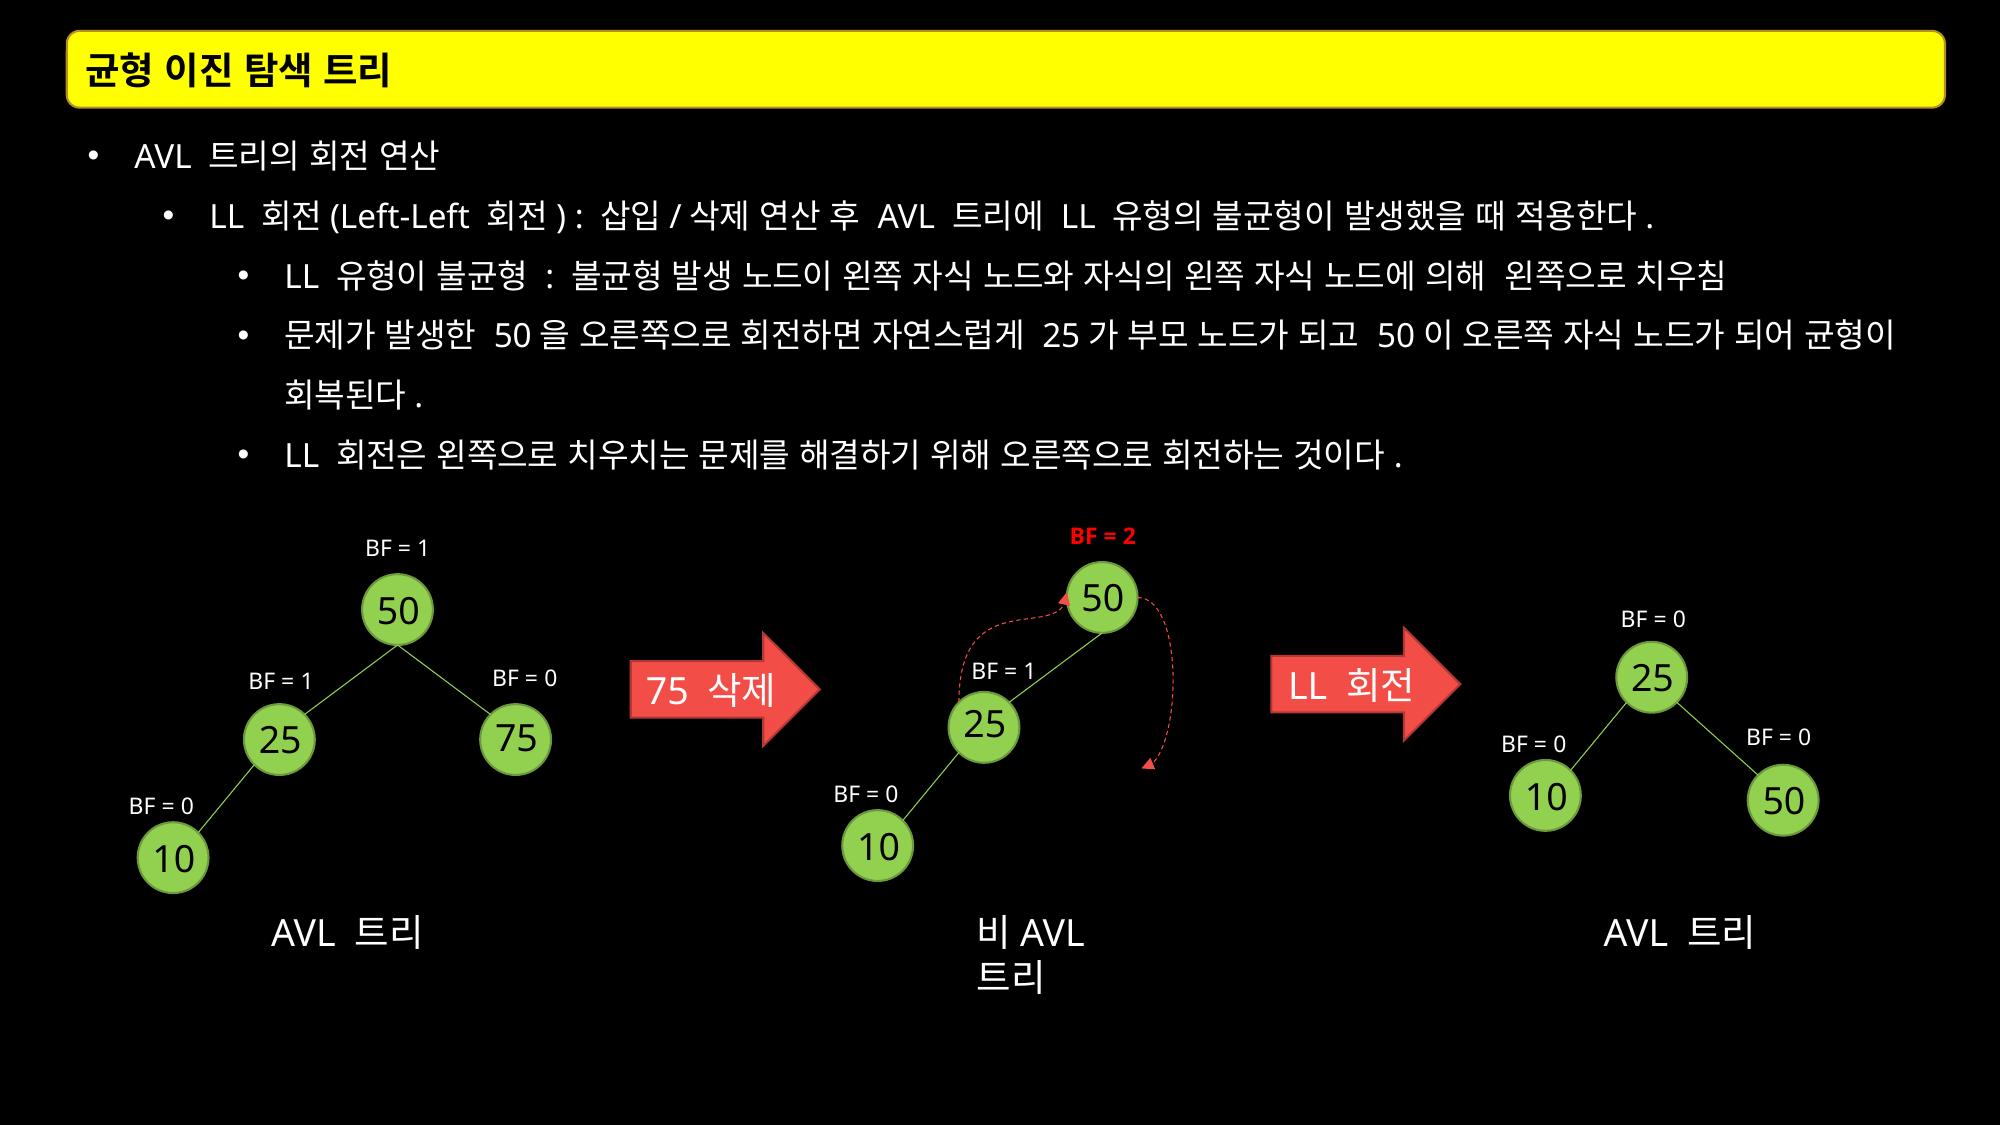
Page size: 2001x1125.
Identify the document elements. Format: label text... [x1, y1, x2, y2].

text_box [948, 691, 1032, 763]
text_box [1747, 764, 1831, 836]
text_box BF = 0 [1486, 722, 1570, 765]
text_box BF = 0 [818, 772, 902, 815]
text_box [957, 593, 1068, 702]
text_box BF = 1 [233, 659, 304, 702]
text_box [902, 752, 959, 821]
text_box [198, 764, 255, 833]
text_box LL 회전 [1270, 625, 1462, 744]
text_box BF = 1 [350, 526, 457, 569]
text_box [1509, 759, 1593, 831]
text_box BF = 0 [1759, 715, 1838, 758]
text_box BF = 0 [114, 784, 198, 827]
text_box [1616, 641, 1699, 713]
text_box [1676, 702, 1759, 776]
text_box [397, 644, 491, 715]
text_box BF = 0 [1605, 597, 1713, 640]
text_box AVL 트리 [256, 901, 444, 962]
text_box 75 삭제 [629, 630, 822, 749]
text_box AVL 트리 [1588, 901, 1777, 962]
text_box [842, 810, 925, 881]
text_box AVL 트리의 회전 연산 LL 회전(Left-Left 회전) : 삽입/삭제 연산 후 AVL 트리에 LL 유형의 불균형이 발생했을 때 적용한다. LL 유형이 불균형 : 불균형 발생 노드이 왼쪽 자식 노드와 자식의 왼쪽 자식 노드에 의해 왼쪽으로 치우침 문제가 발생한 50을 오른쪽으로 회전하면 자연스럽게 25가 부모 노드가 되고 50이 오른쪽 자식 노드가 되어 균형이 회복된다. LL 회전은 왼쪽으로 치우치는 문제를 해결하기 위해 오른쪽으로 회전하는 것이다. [72, 107, 1946, 1077]
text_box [480, 704, 563, 775]
text_box BF = 0 [491, 656, 584, 699]
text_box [137, 822, 221, 894]
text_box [362, 574, 445, 644]
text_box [1137, 597, 1142, 769]
text_box BF = 2 [1054, 514, 1162, 557]
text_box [1066, 561, 1150, 633]
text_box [304, 644, 397, 715]
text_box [1009, 632, 1103, 703]
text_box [1570, 702, 1627, 771]
text_box 균형 이진 탐색 트리 [65, 29, 1947, 109]
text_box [243, 704, 327, 775]
text_box 비AVL 트리 [961, 901, 1178, 1007]
